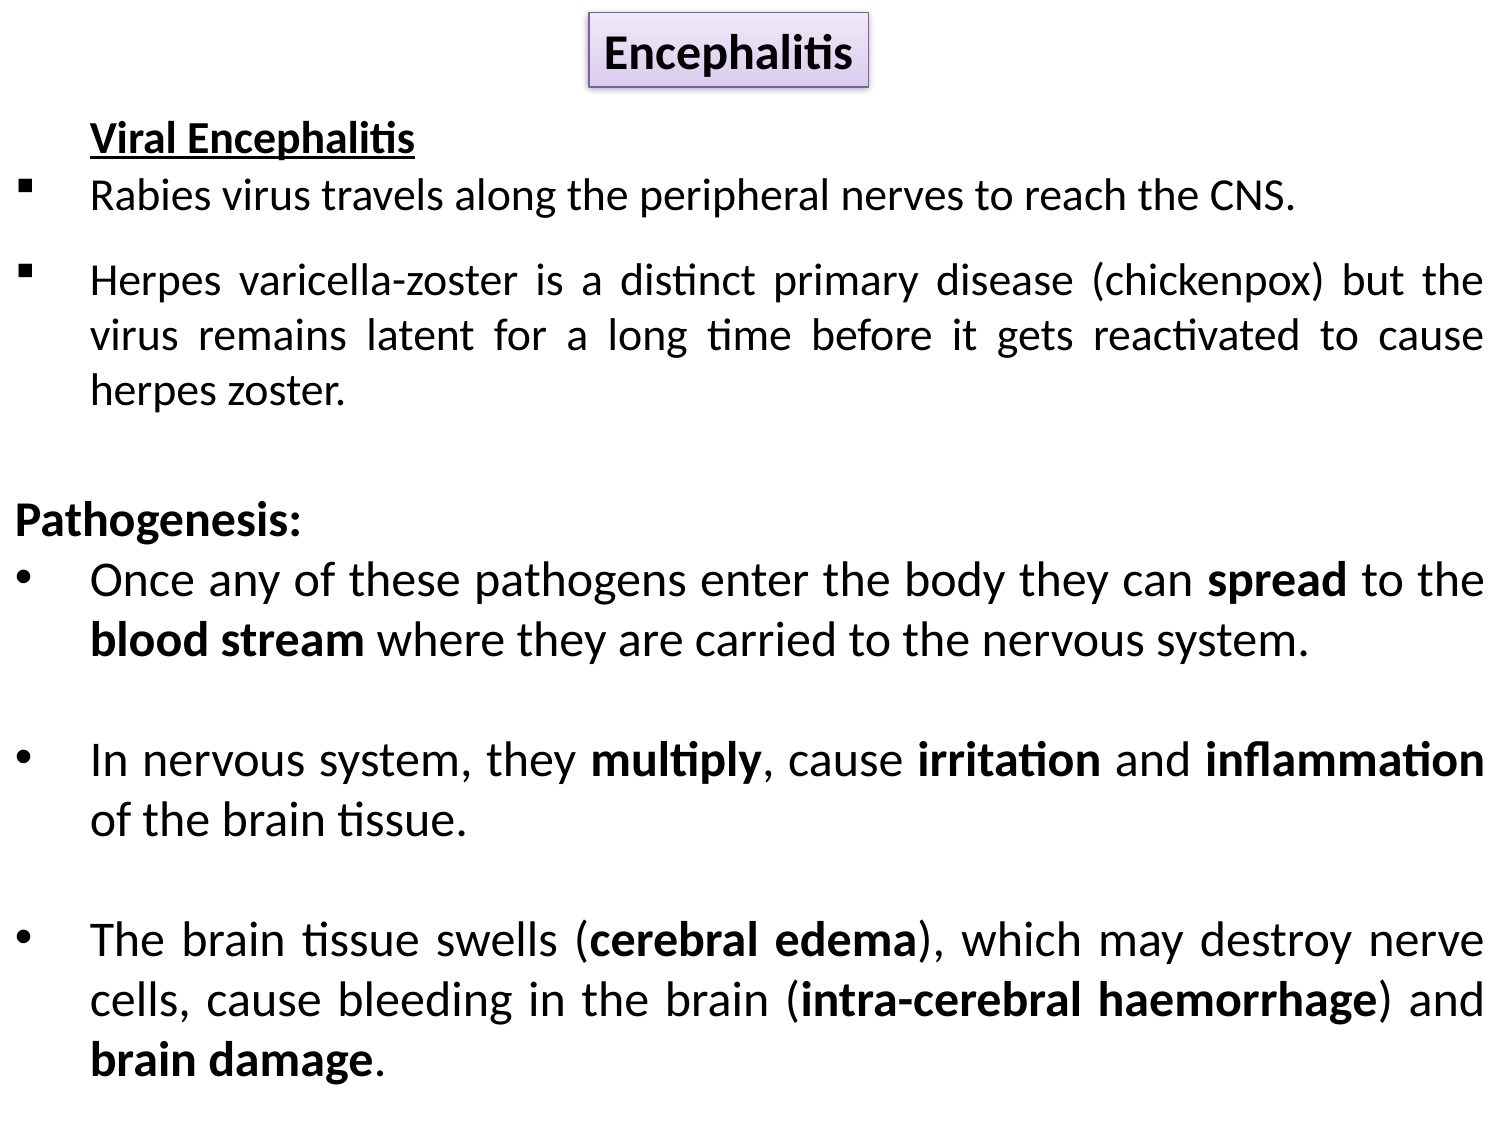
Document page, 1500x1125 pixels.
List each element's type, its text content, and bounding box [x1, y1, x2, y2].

text_box Viral Encephalitis [0, 100, 1500, 170]
text_box Encephalitis [588, 12, 869, 88]
text_box Rabies virus travels along the peripheral nerves to reach the CNS. Herpes varicella-zoster is a distinct primary disease (chickenpox) but the virus remains latent for a long time before it gets reactivated to cause herpes zoster. [0, 170, 1500, 422]
text_box Pathogenesis: Once any of these pathogens enter the body they can spread to the blood stream where they are carried to the nervous system. In nervous system, they multiply, cause irritation and inflammation of the brain tissue. The brain tissue swells (cerebral edema), which may destroy nerve cells, cause bleeding in the brain (intra-cerebral haemorrhage) and brain damage. [0, 478, 1500, 1094]
